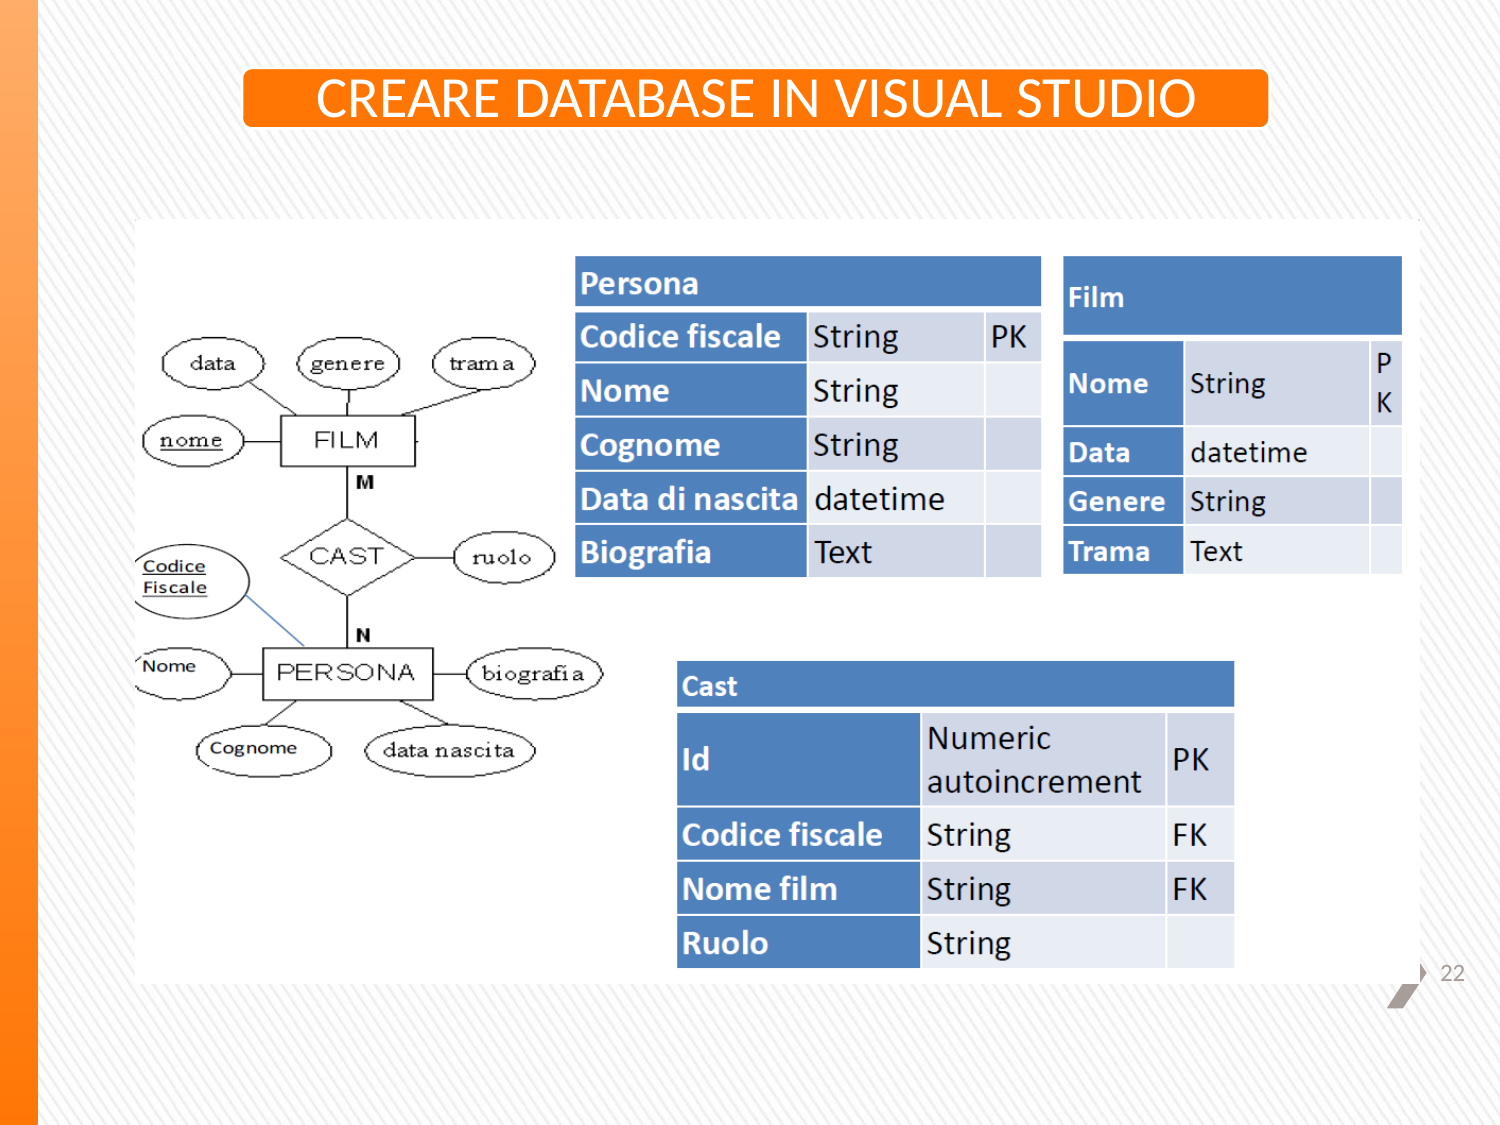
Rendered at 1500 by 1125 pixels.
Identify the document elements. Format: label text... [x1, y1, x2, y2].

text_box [241, 67, 1270, 129]
slide_number 22 [1425, 941, 1488, 1002]
picture [37, 0, 1500, 1125]
